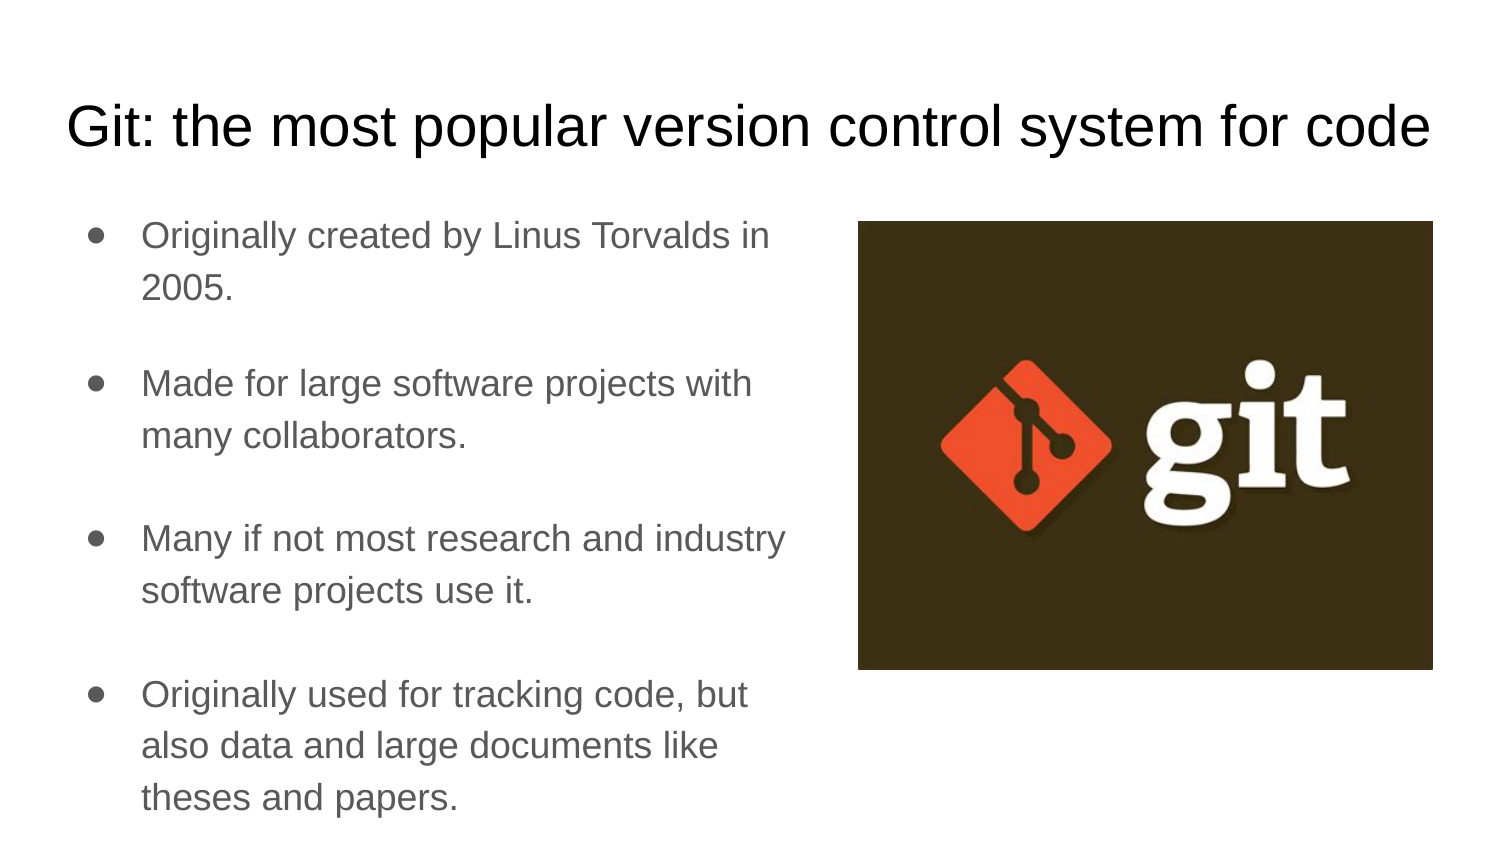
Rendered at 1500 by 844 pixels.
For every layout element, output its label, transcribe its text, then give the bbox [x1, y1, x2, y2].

list Originally created by Linus Torvalds in 2005. Made for large software projects with many collaborators. Many if not most research and industry software projects use it. Originally used for tracking code, but also data and large documents like theses and papers. [51, 189, 806, 844]
title Git: the most popular version control system for code [51, 72, 1449, 167]
picture [857, 221, 1433, 671]
